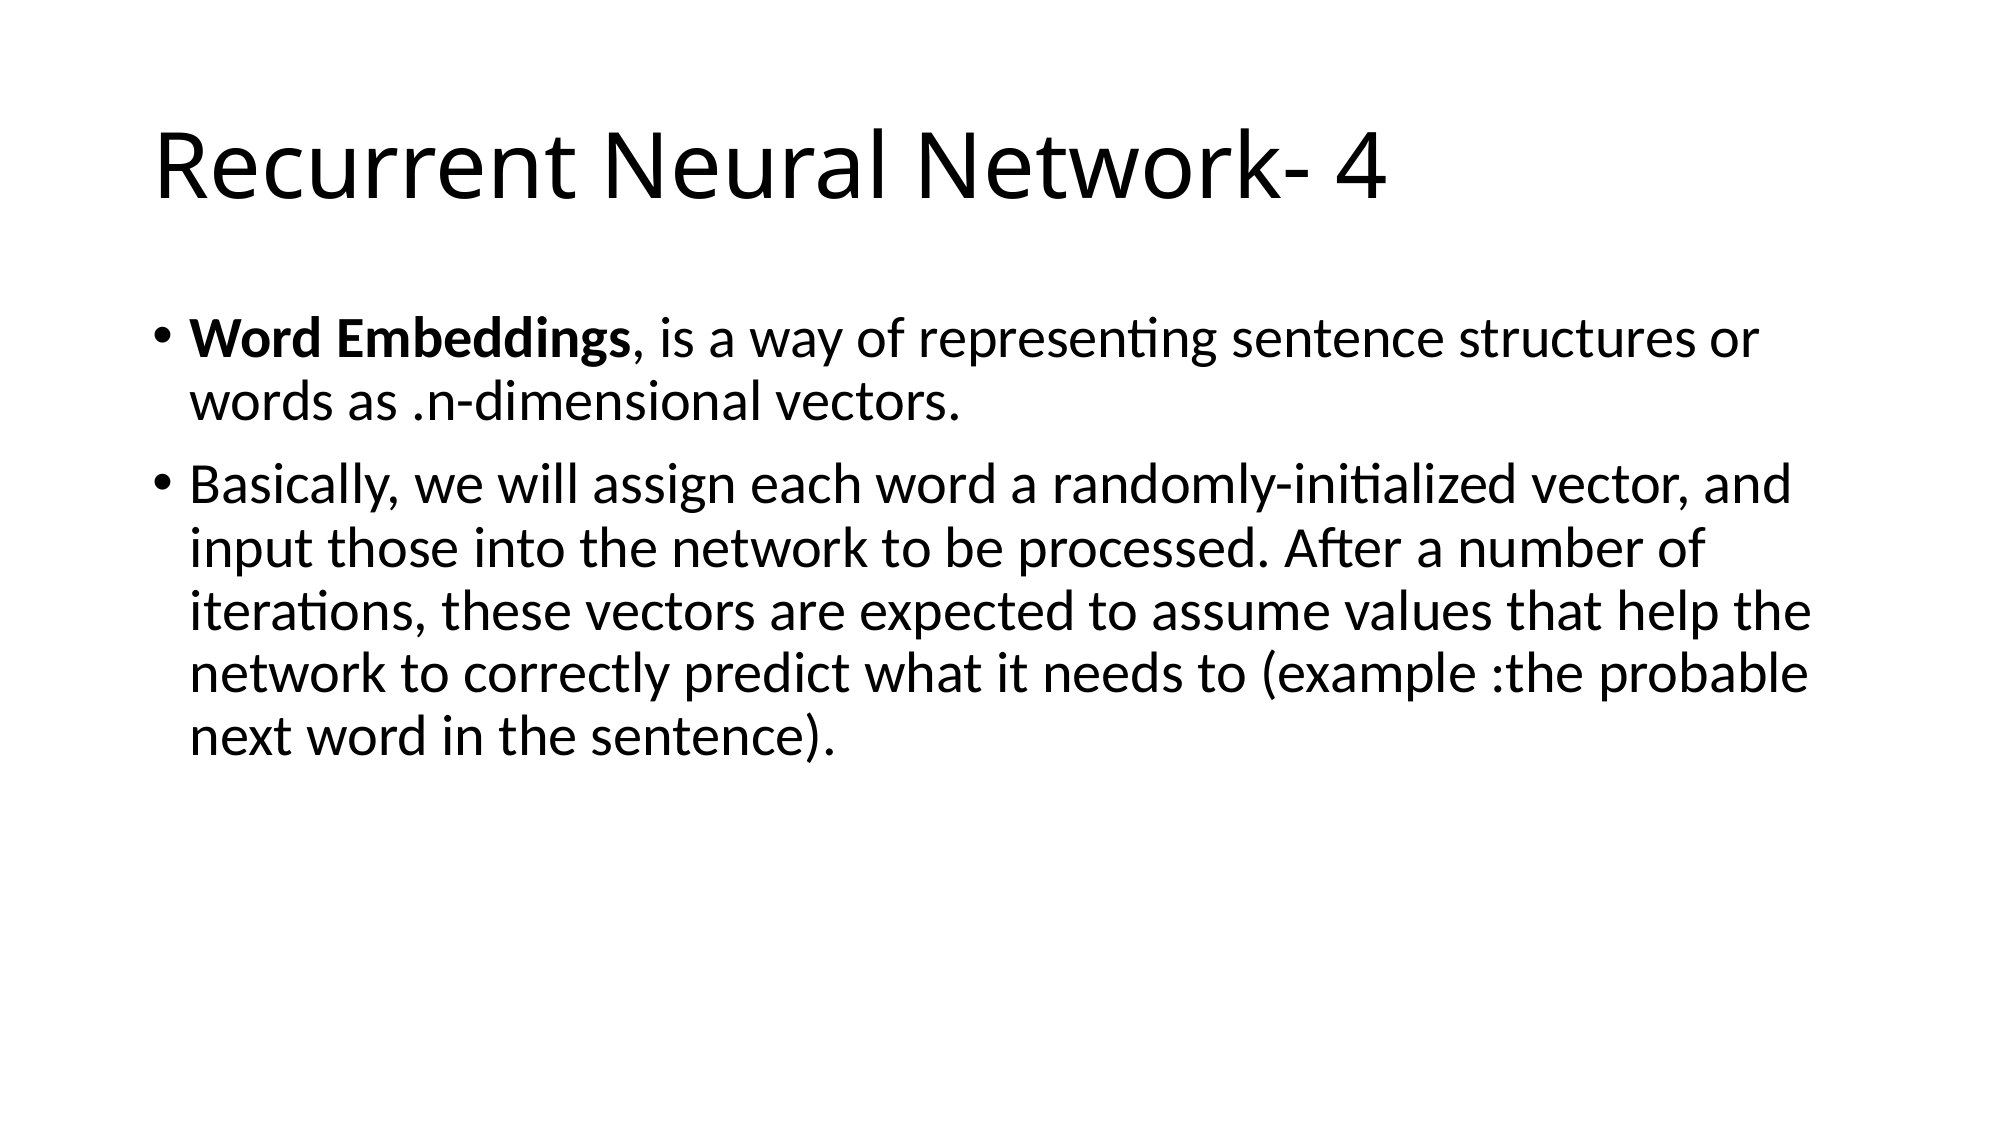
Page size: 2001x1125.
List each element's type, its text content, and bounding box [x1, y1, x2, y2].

list Word Embeddings, is a way of representing sentence structures or words as .n-dimensional vectors. Basically, we will assign each word a randomly-initialized vector, and input those into the network to be processed. After a number of iterations, these vectors are expected to assume values that help the network to correctly predict what it needs to (example :the probable next word in the sentence). [137, 299, 1863, 1014]
title Recurrent Neural Network- 4 [137, 59, 1863, 278]
